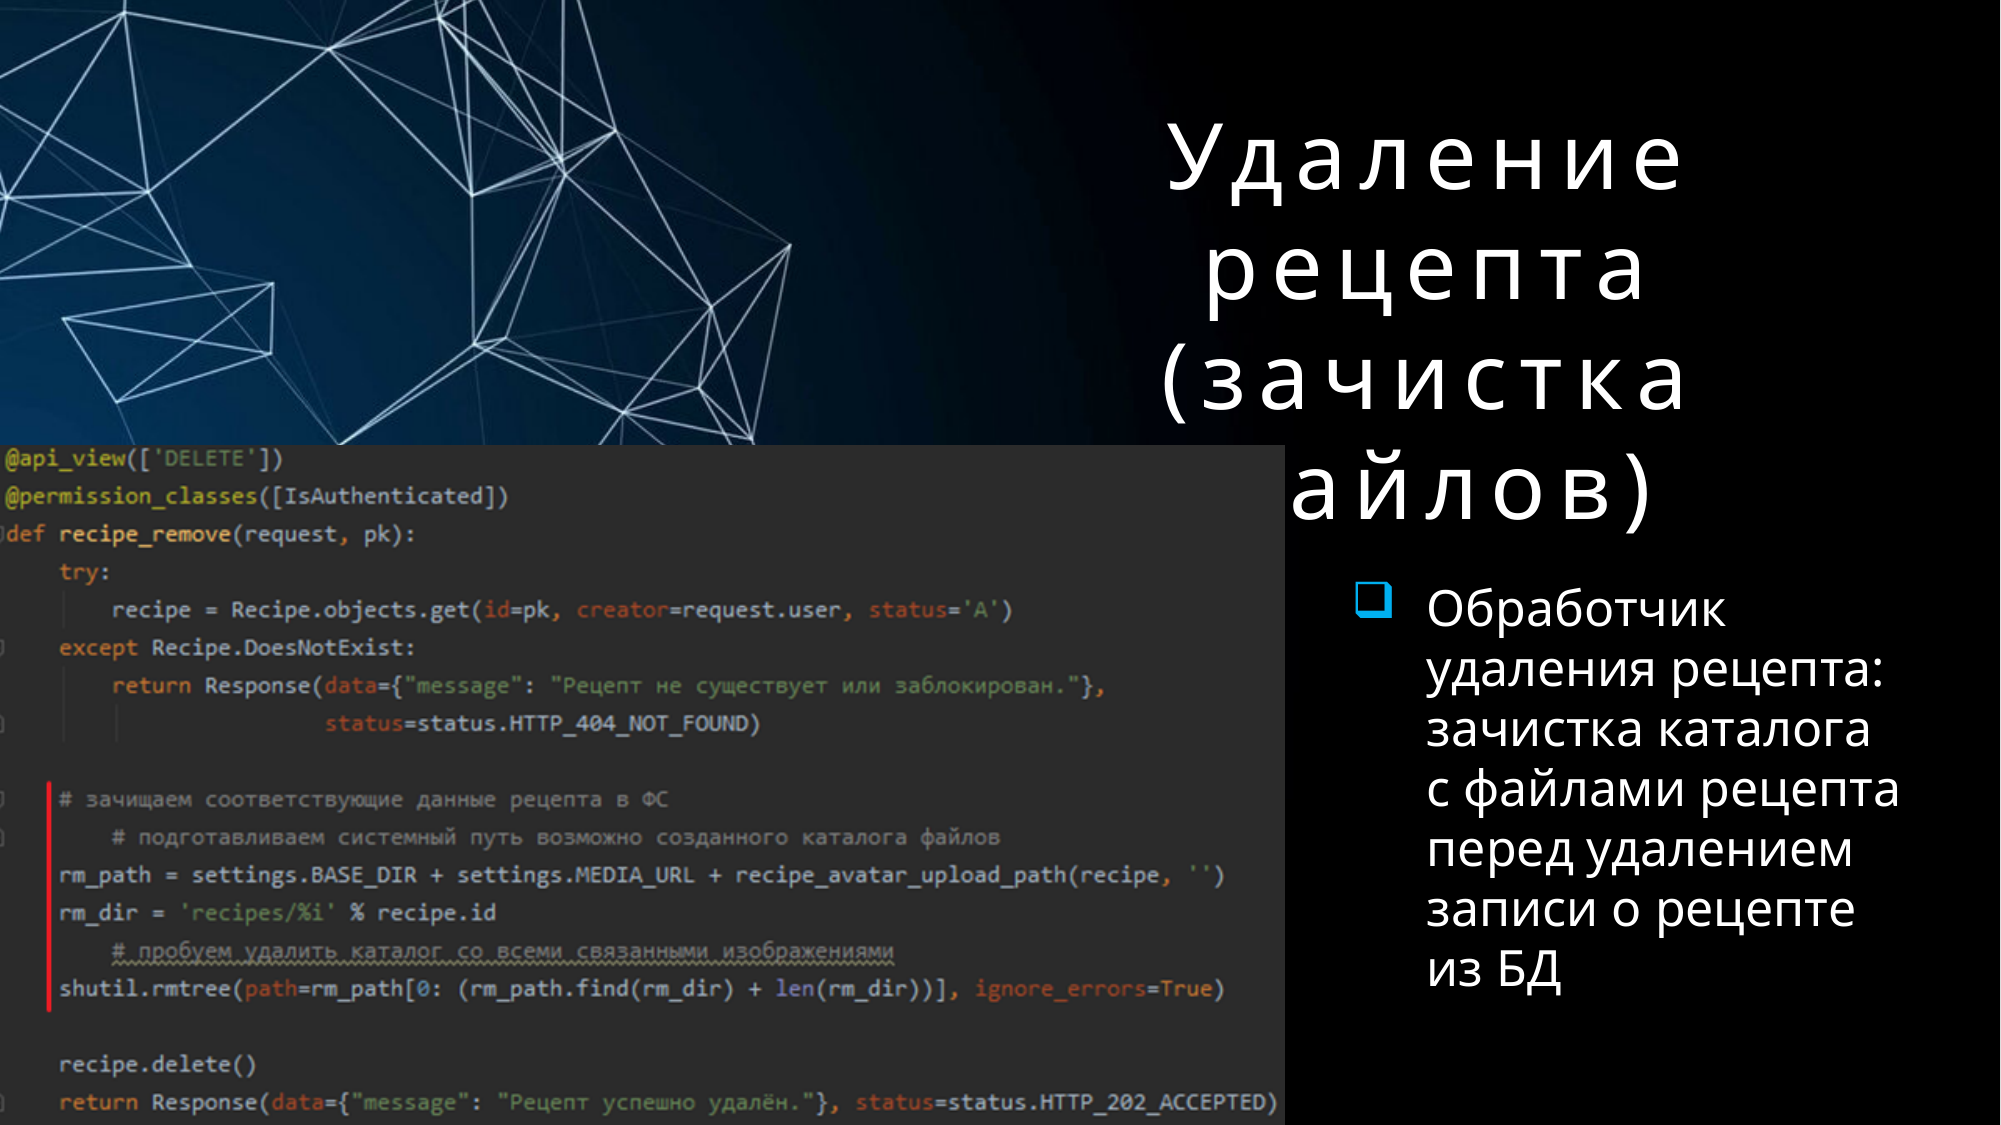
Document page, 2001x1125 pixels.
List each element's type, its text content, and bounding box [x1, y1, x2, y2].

text_box Обработчик удаления рецепта: зачистка каталога с файлами рецепта перед удалением записи о рецепте из БД [1336, 568, 1925, 1002]
text_box Удаление рецепта (зачистка файлов) [912, 90, 1950, 363]
picture [0, 0, 2001, 1125]
